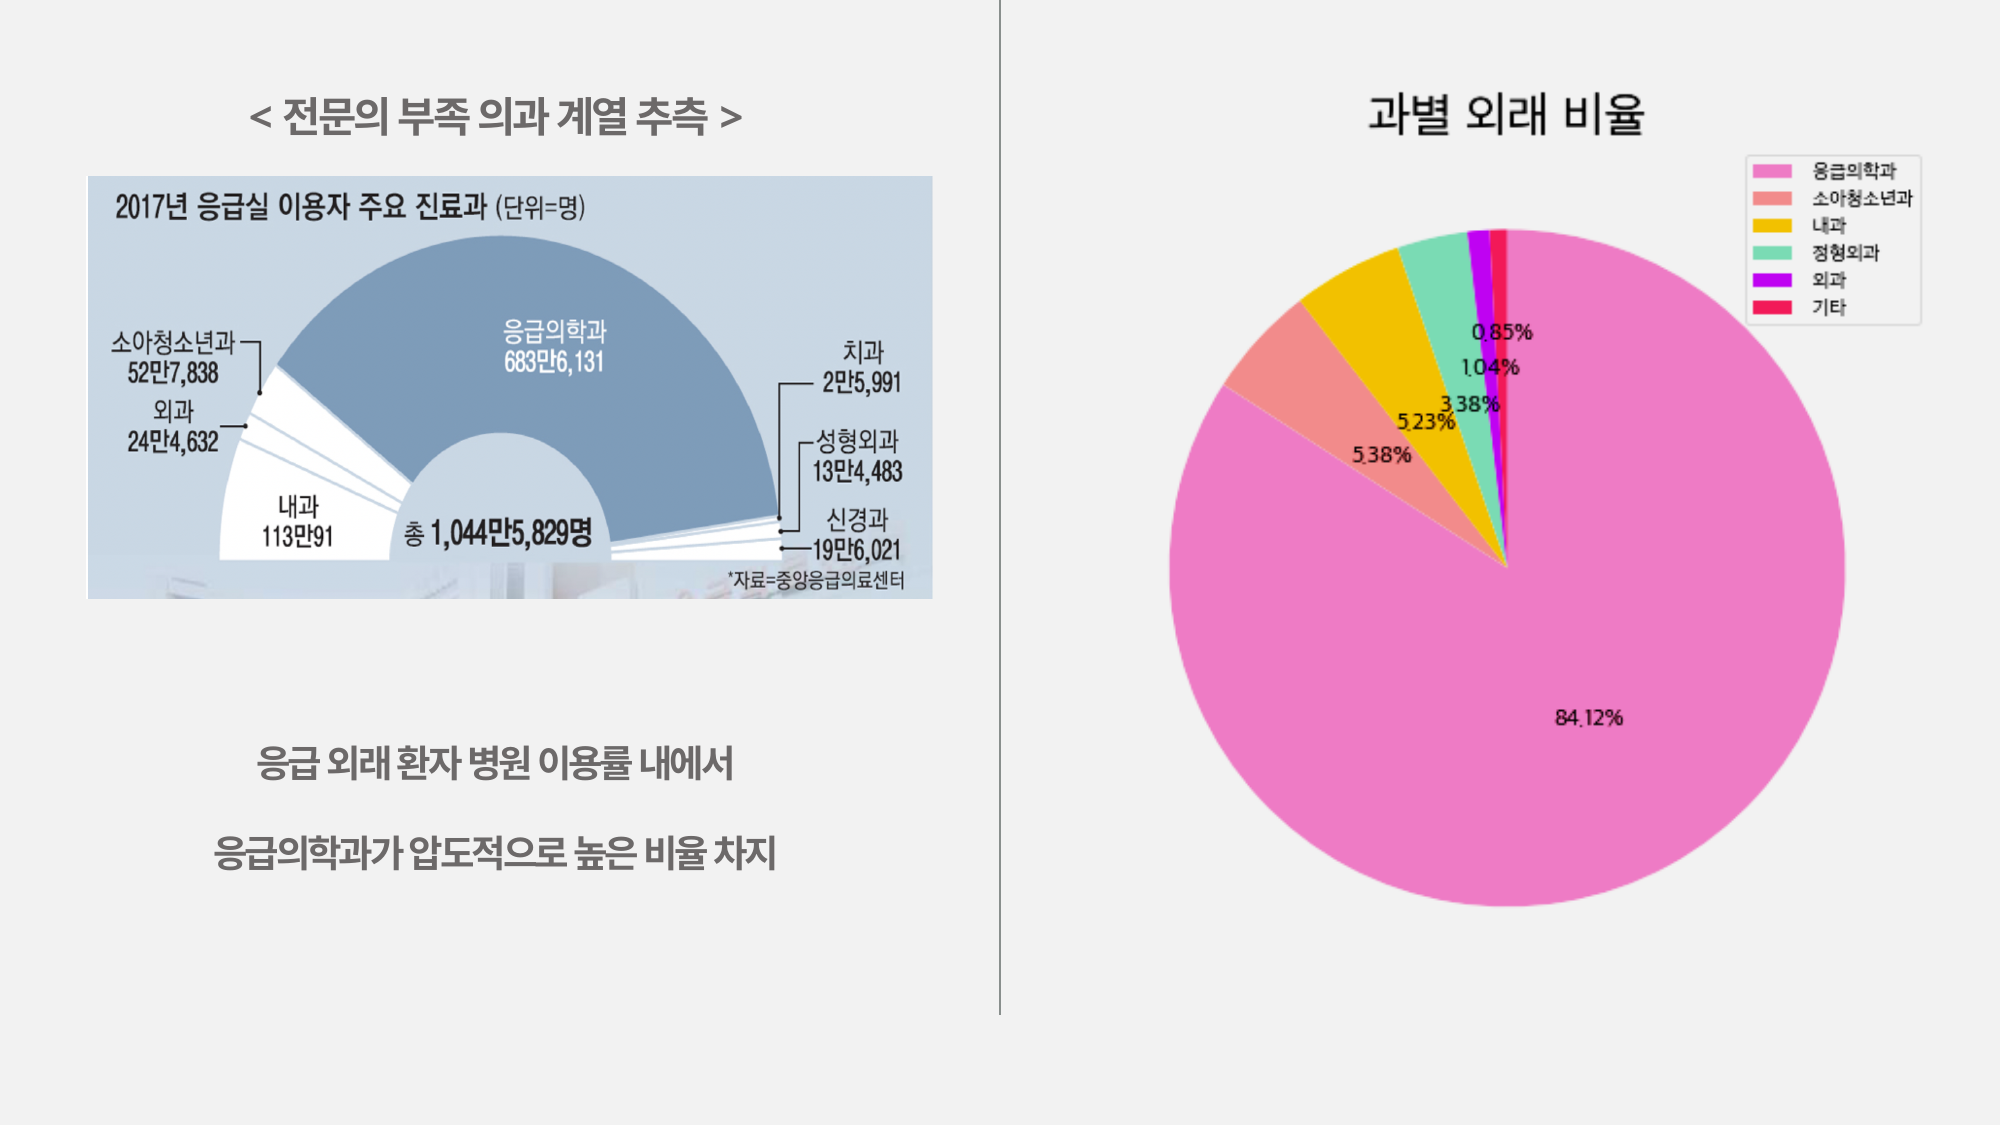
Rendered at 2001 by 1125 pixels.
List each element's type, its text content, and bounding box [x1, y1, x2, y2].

text_box 응급 외래 환자 병원 이용률 내에서 응급의학과가 압도적으로 높은 비율 차지 [60, 687, 933, 883]
text_box <전문의 부족 의과 계열 추측> [60, 83, 933, 148]
picture [1071, 82, 1944, 1006]
picture [86, 176, 933, 599]
